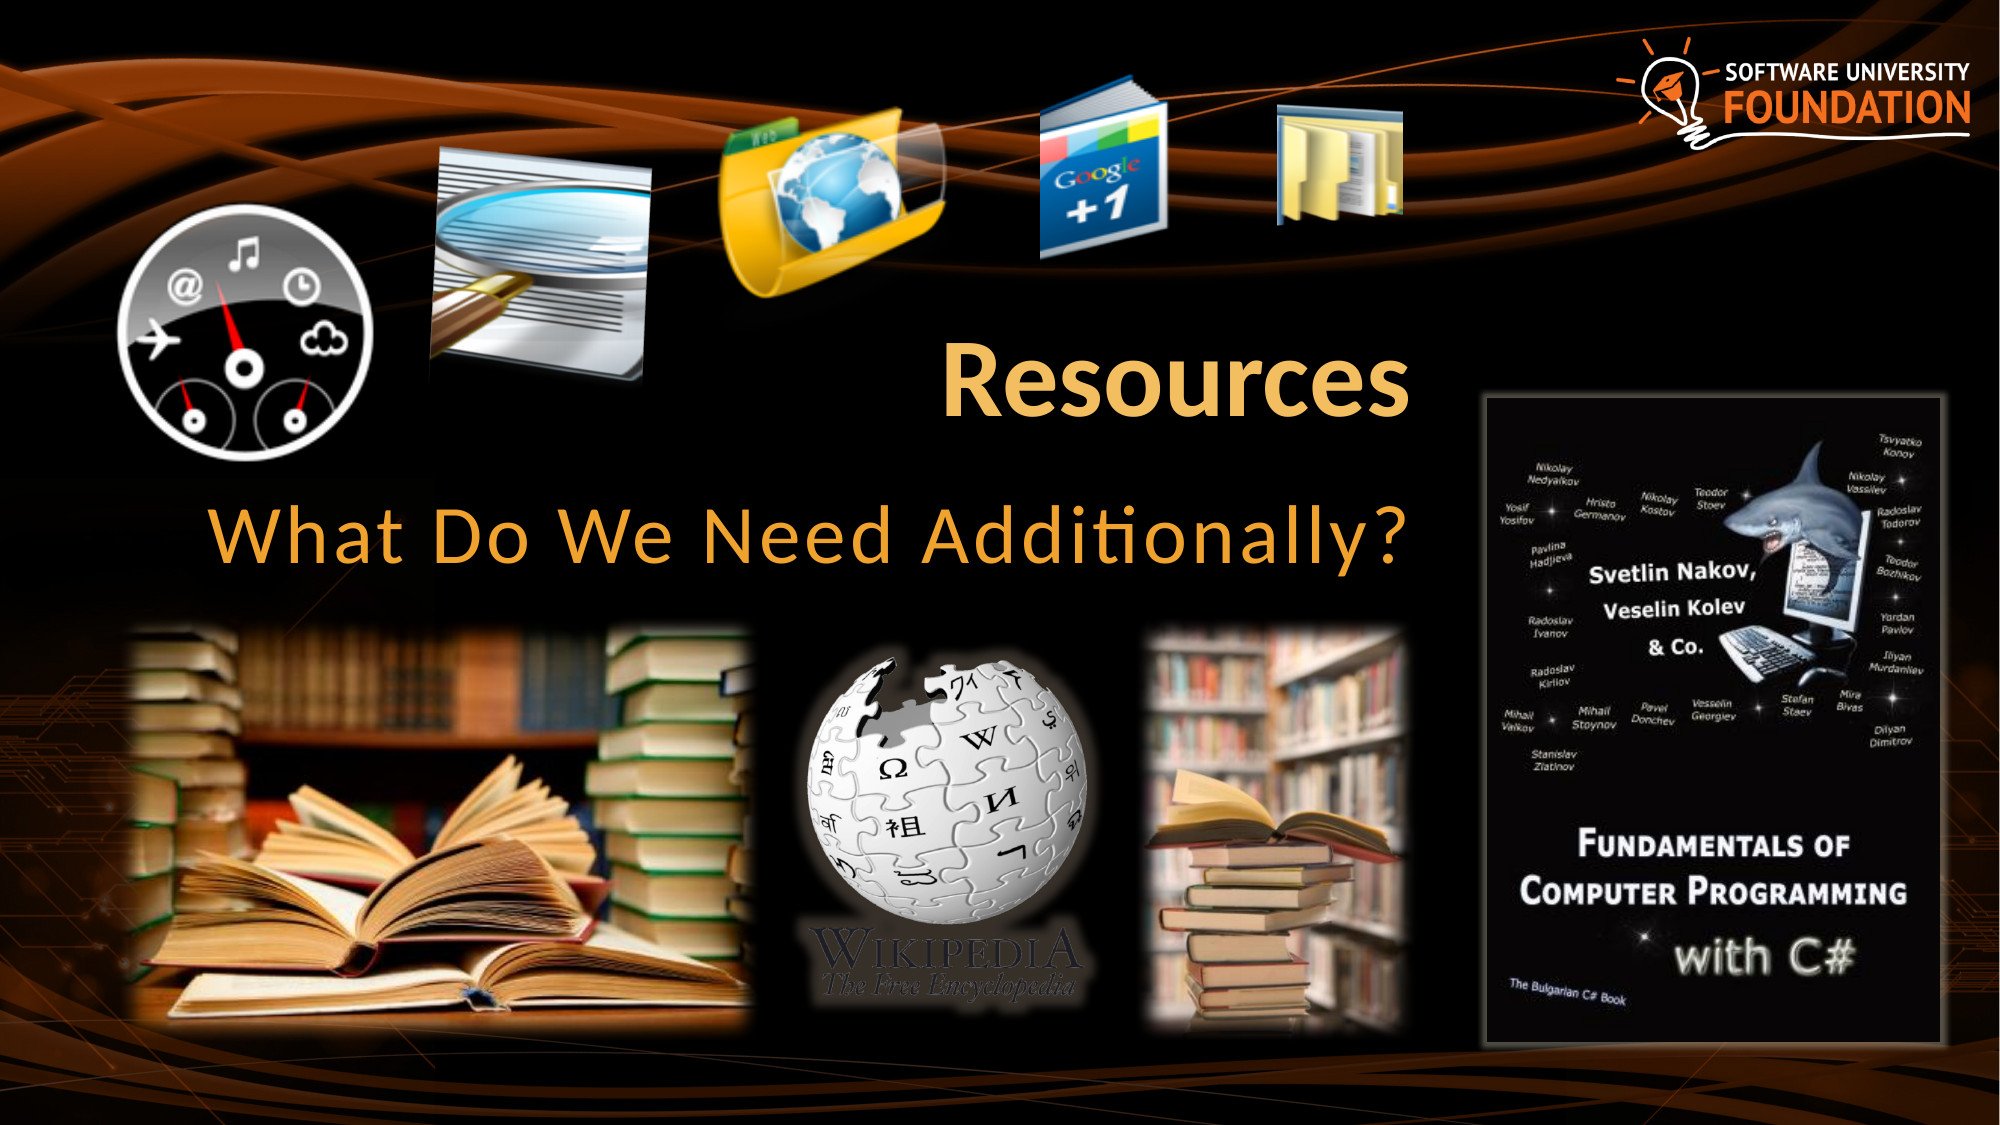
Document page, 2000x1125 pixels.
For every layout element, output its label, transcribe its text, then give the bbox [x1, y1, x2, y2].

picture [0, 0, 2000, 1125]
subtitle What Do We Need Additionally? [117, 469, 1418, 588]
title Resources [378, 311, 1418, 447]
